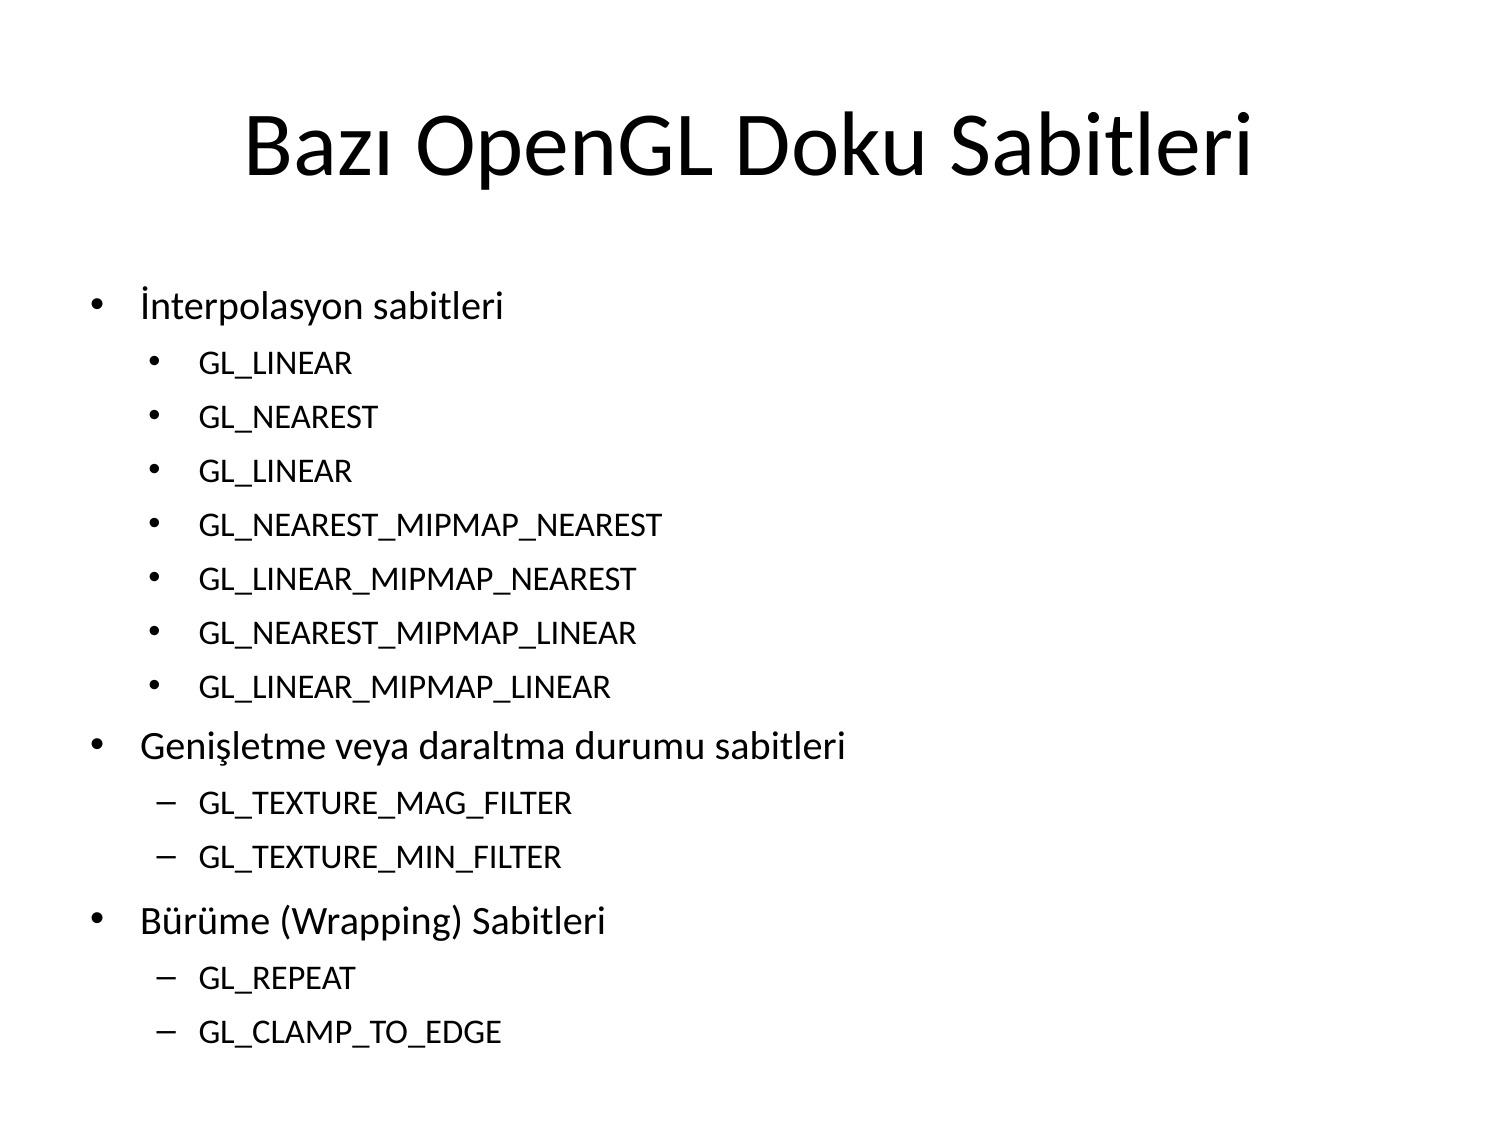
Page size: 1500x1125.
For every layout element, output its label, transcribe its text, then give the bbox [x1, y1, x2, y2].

title Bazı OpenGL Doku Sabitleri [75, 45, 1425, 233]
list İnterpolasyon sabitleri GL_LINEAR GL_NEAREST GL_LINEAR GL_NEAREST_MIPMAP_NEAREST GL_LINEAR_MIPMAP_NEAREST GL_NEAREST_MIPMAP_LINEAR GL_LINEAR_MIPMAP_LINEAR Genişletme veya daraltma durumu sabitleri GL_TEXTURE_MAG_FILTER GL_TEXTURE_MIN_FILTER Bürüme (Wrapping) Sabitleri GL_REPEAT GL_CLAMP_TO_EDGE [75, 262, 1425, 1059]
